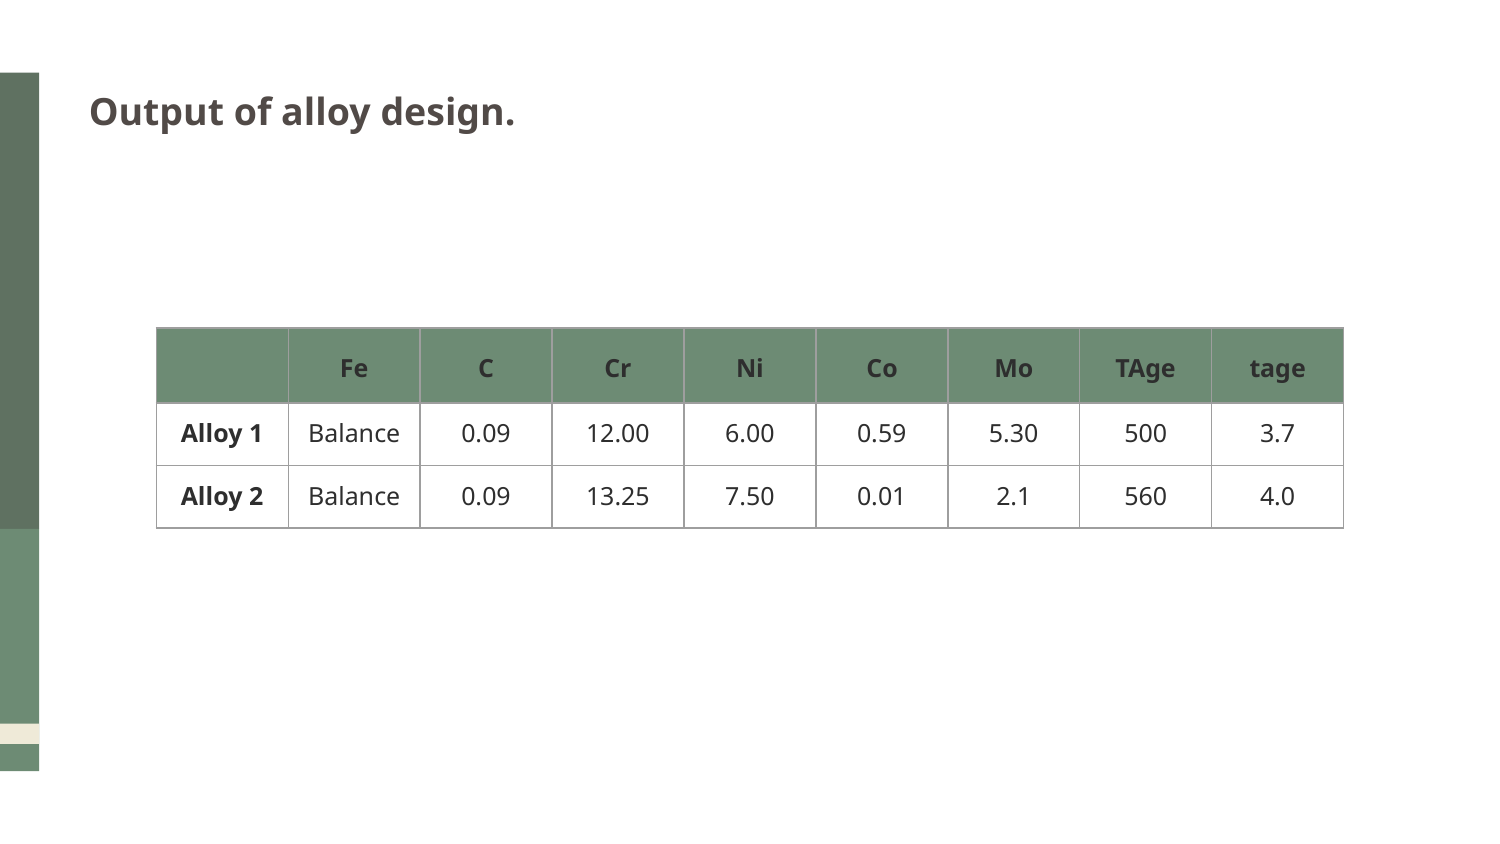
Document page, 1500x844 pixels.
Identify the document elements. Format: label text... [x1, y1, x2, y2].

table_cell 0.09 [421, 466, 551, 527]
table_cell 3.7 [1212, 404, 1343, 465]
table_cell 6.00 [685, 404, 815, 465]
table_cell 12.00 [553, 404, 683, 465]
table_header Fe [289, 329, 419, 402]
table_cell 7.50 [685, 466, 815, 527]
table_cell 0.01 [817, 466, 947, 527]
table_header [157, 329, 288, 402]
table_header Ni [685, 329, 815, 402]
text_box Output of alloy design. [73, 72, 1182, 148]
table_cell 560 [1080, 466, 1211, 527]
table_cell 0.59 [817, 404, 947, 465]
table_cell 4.0 [1212, 466, 1343, 527]
table_header Mo [949, 329, 1079, 402]
table_header C [421, 329, 551, 402]
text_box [0, 72, 40, 772]
table_header Co [817, 329, 947, 402]
table_cell 500 [1080, 404, 1211, 465]
table_header Cr [553, 329, 683, 402]
table_cell Alloy 2 [157, 466, 288, 527]
table_cell 2.1 [949, 466, 1079, 527]
table_cell Balance [289, 466, 419, 527]
table_cell 0.09 [421, 404, 551, 465]
table_header tage [1212, 329, 1343, 402]
table_cell Balance [289, 404, 419, 465]
table_cell Alloy 1 [157, 404, 288, 465]
table_cell 13.25 [553, 466, 683, 527]
table_cell 5.30 [949, 404, 1079, 465]
table_header TAge [1080, 329, 1211, 402]
